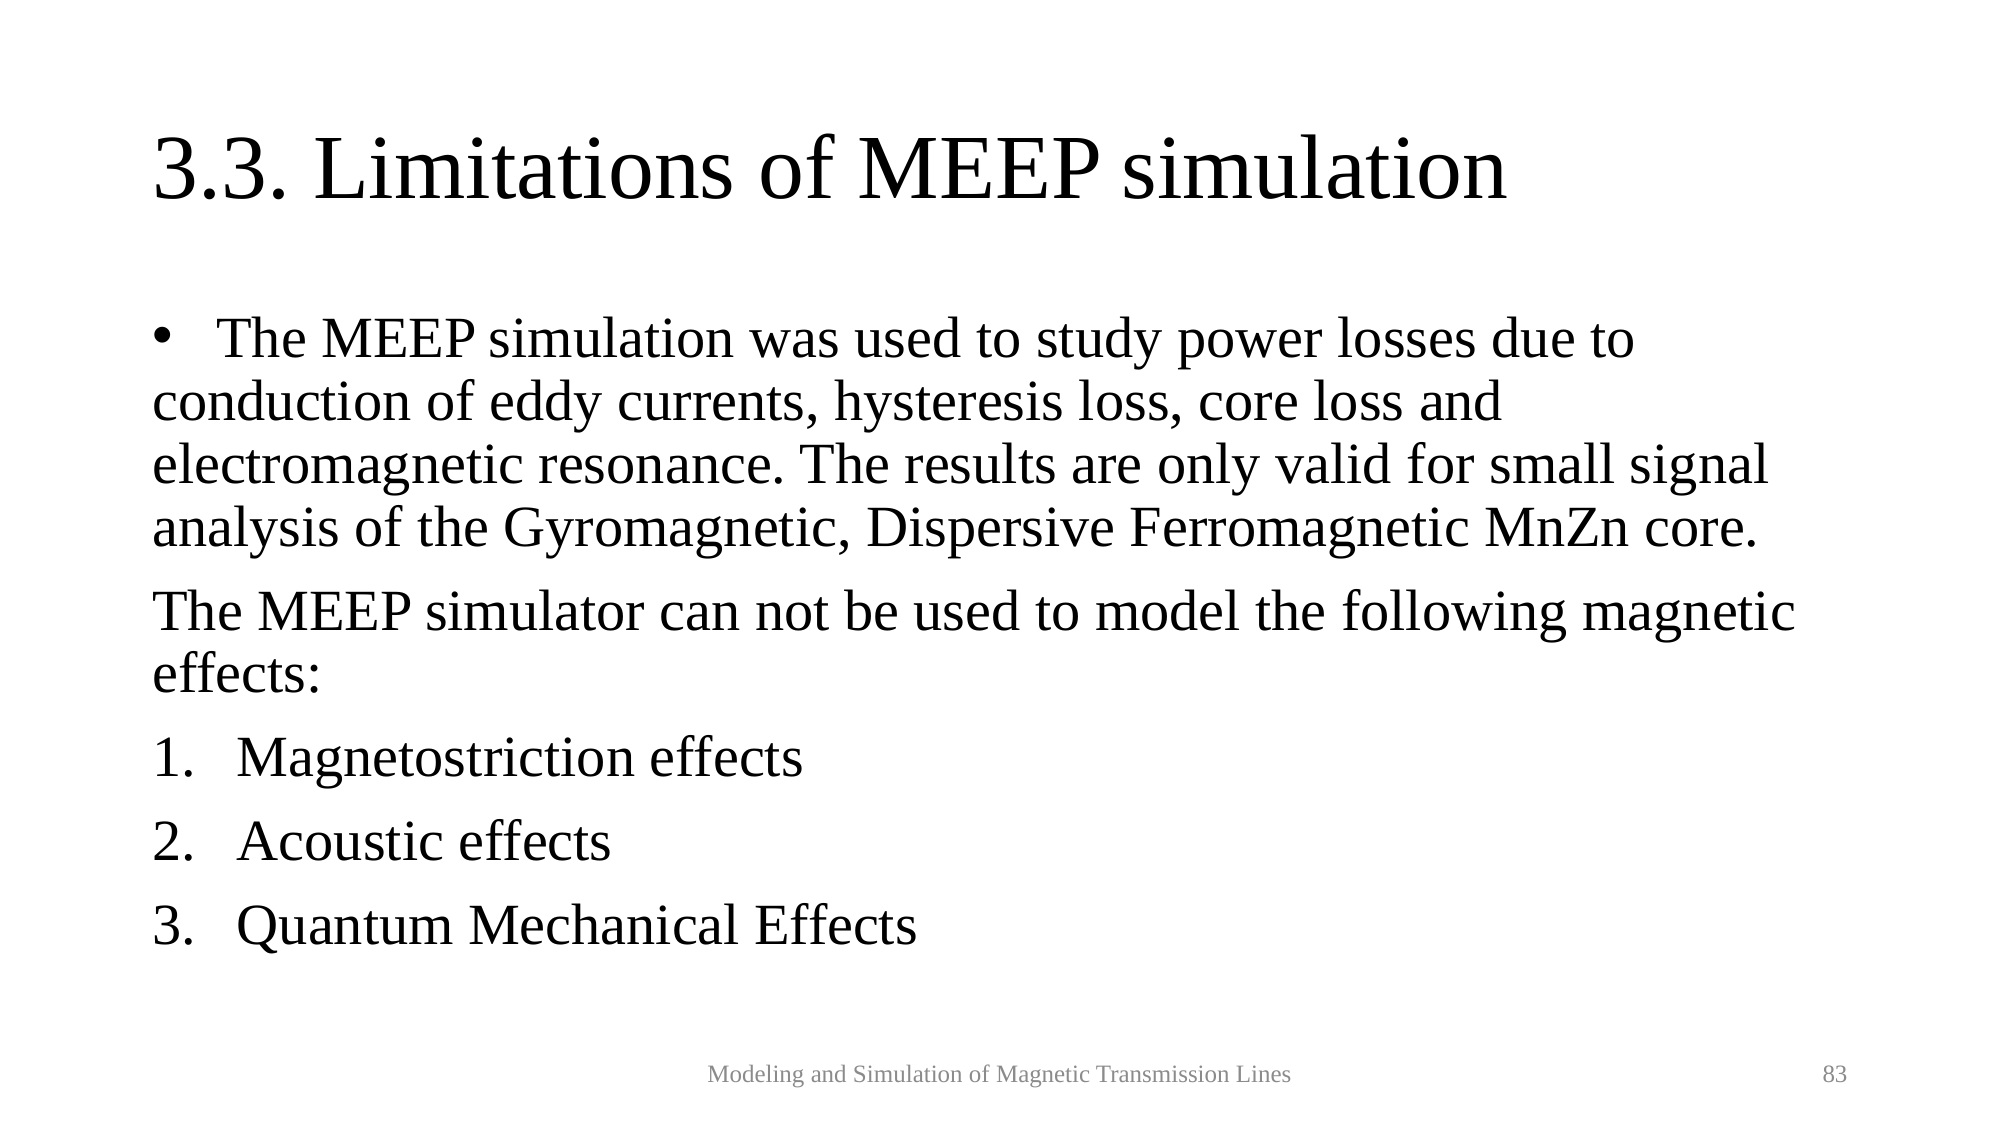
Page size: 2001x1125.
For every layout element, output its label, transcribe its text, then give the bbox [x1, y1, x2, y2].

footer Modeling and Simulation of Magnetic Transmission Lines [662, 1042, 1338, 1103]
list The MEEP simulation was used to study power losses due to conduction of eddy currents, hysteresis loss, core loss and electromagnetic resonance. The results are only valid for small signal analysis of the Gyromagnetic, Dispersive Ferromagnetic MnZn core. The MEEP simulator can not be used to model the following magnetic effects: Magnetostriction effects Acoustic effects Quantum Mechanical Effects [137, 299, 1863, 1014]
title 3.3. Limitations of MEEP simulation [137, 59, 1863, 278]
slide_number 83 [1412, 1042, 1863, 1103]
